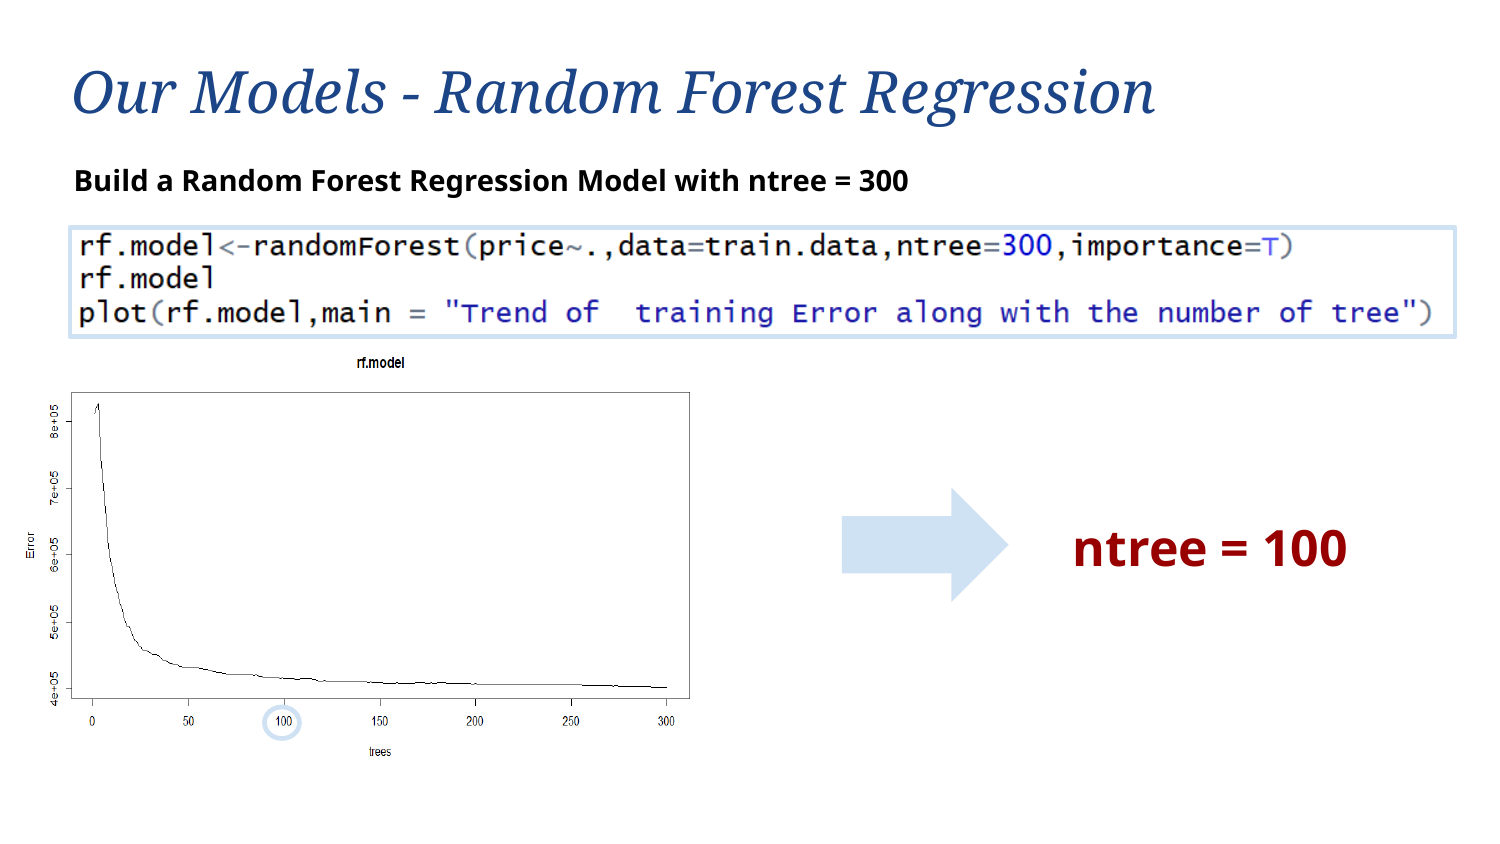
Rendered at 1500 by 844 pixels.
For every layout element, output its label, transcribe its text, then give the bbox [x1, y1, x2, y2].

text_box ntree = 100 [1057, 501, 1381, 588]
title Our Models - Random Forest Regression [60, 32, 1280, 147]
picture [22, 229, 1453, 774]
text_box [841, 487, 1009, 603]
text_box Build a Random Forest Regression Model with ntree = 300 [58, 147, 1306, 218]
